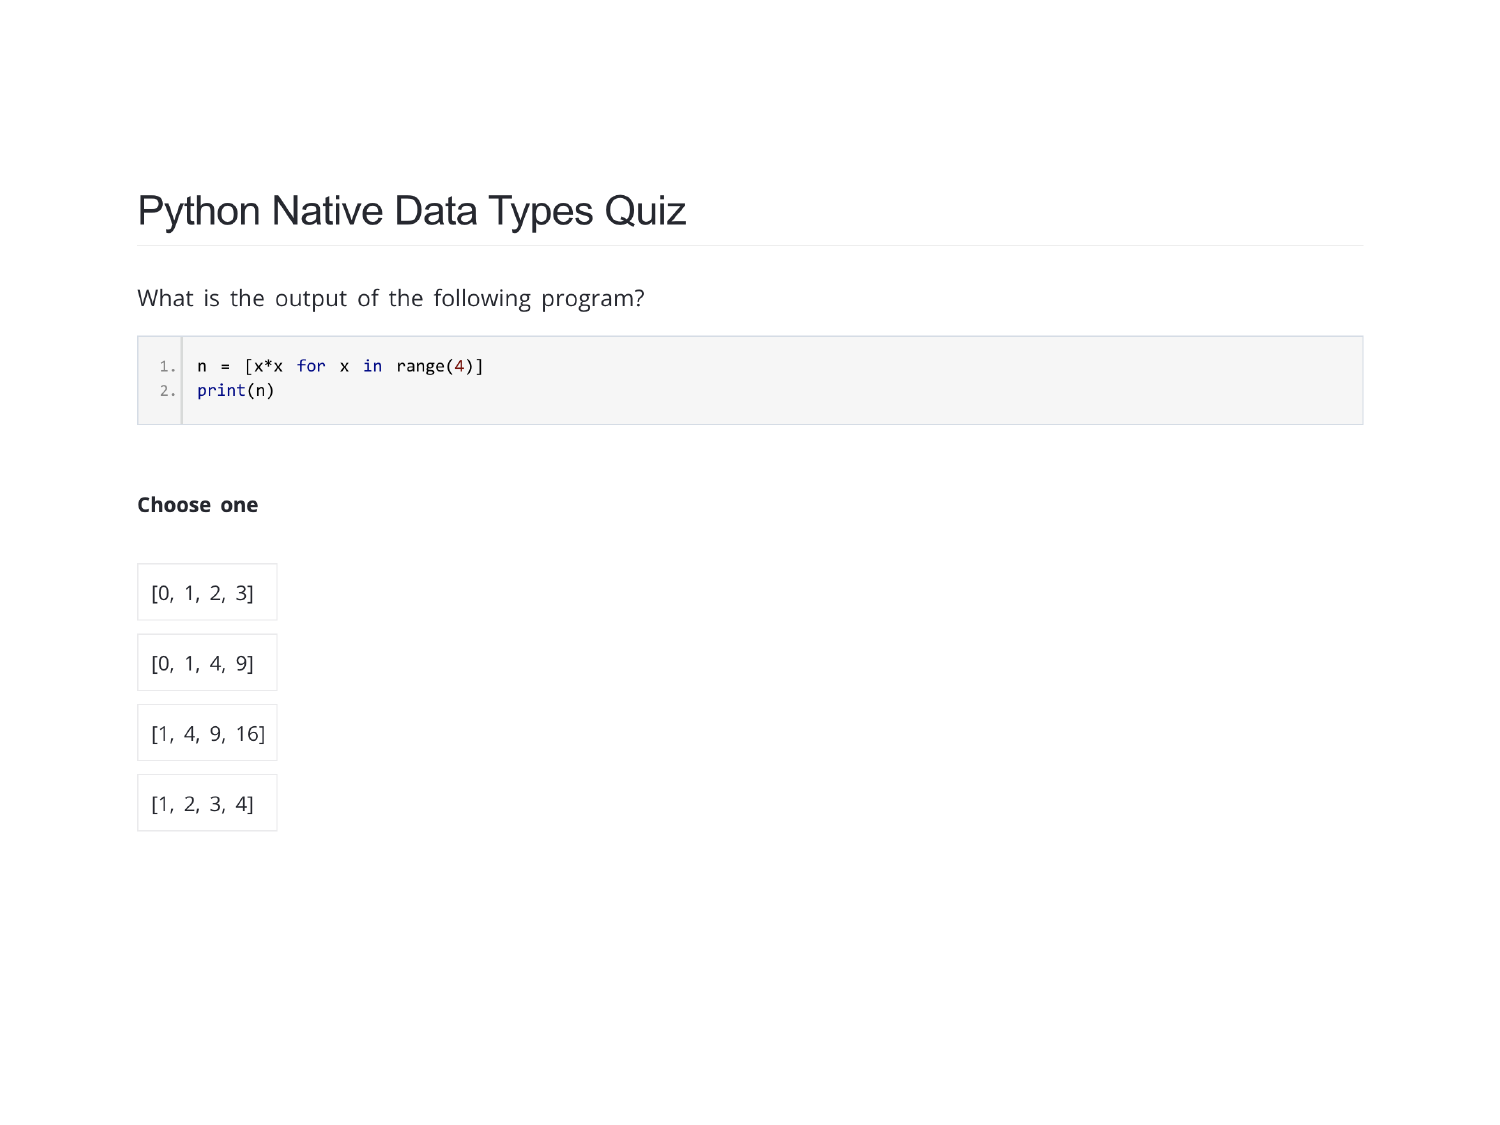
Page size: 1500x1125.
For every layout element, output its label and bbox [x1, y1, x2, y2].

picture [110, 182, 1385, 844]
